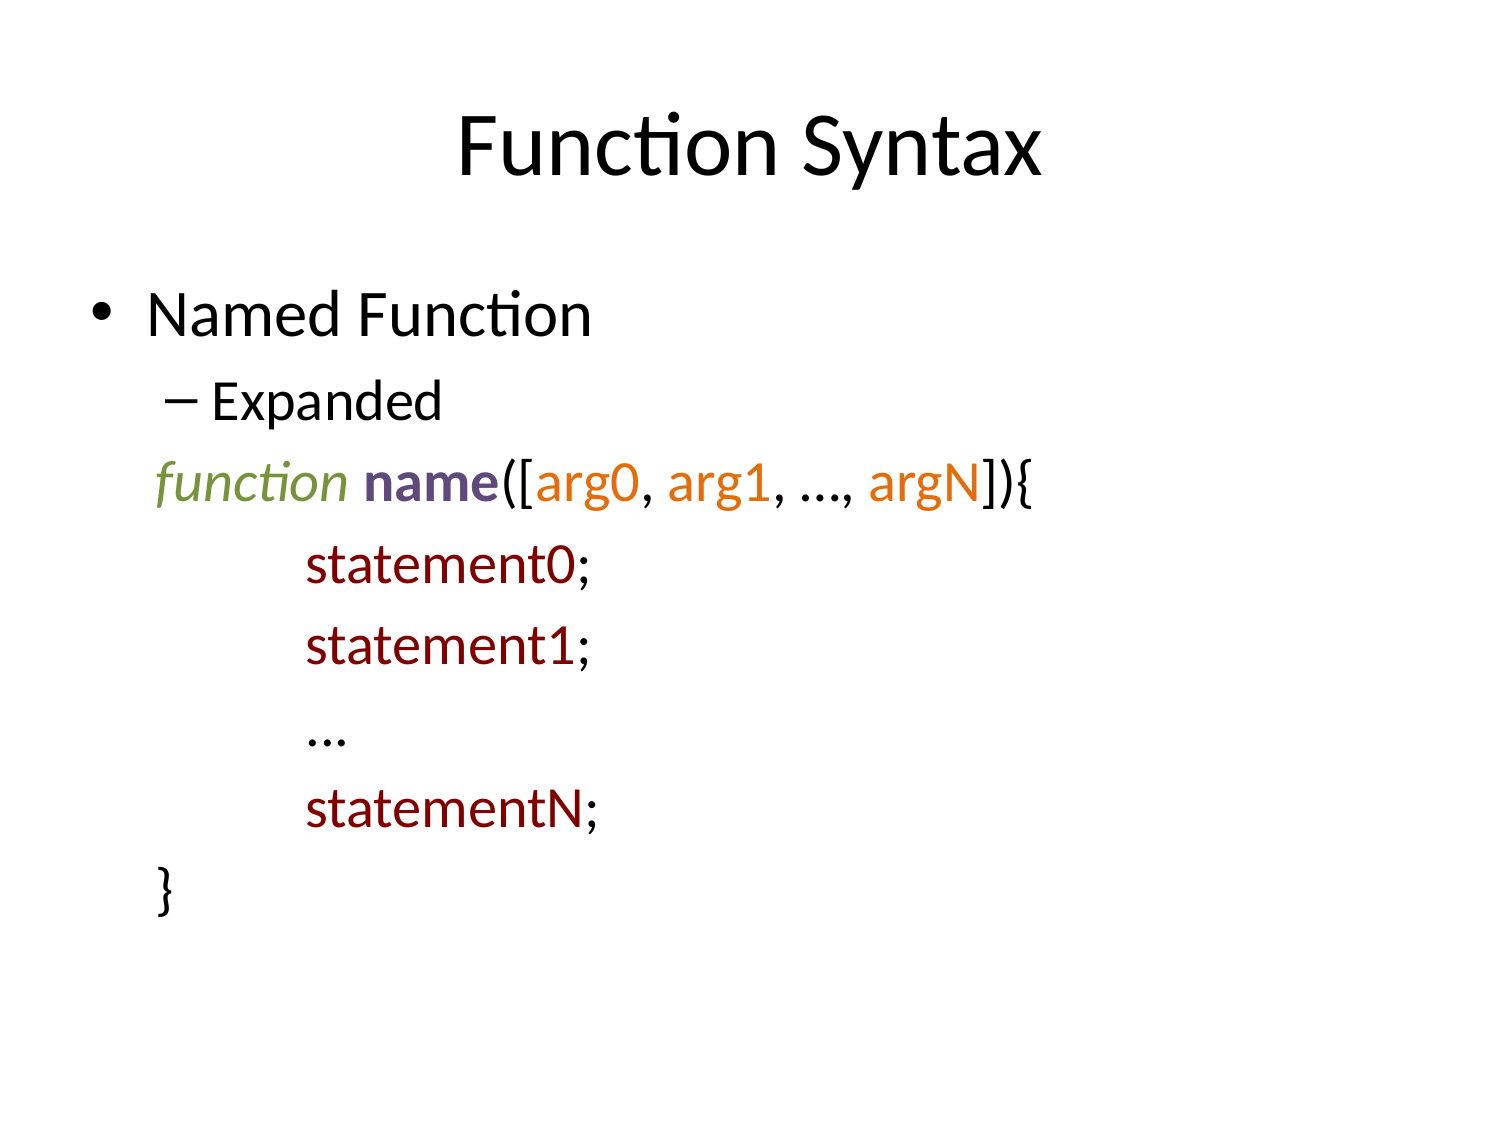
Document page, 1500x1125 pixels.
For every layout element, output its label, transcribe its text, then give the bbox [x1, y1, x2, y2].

list Named Function Expanded function name([arg0, arg1, …, argN]){ statement0; statement1; ... statementN; } [75, 262, 1425, 1005]
title Function Syntax [75, 45, 1425, 233]
